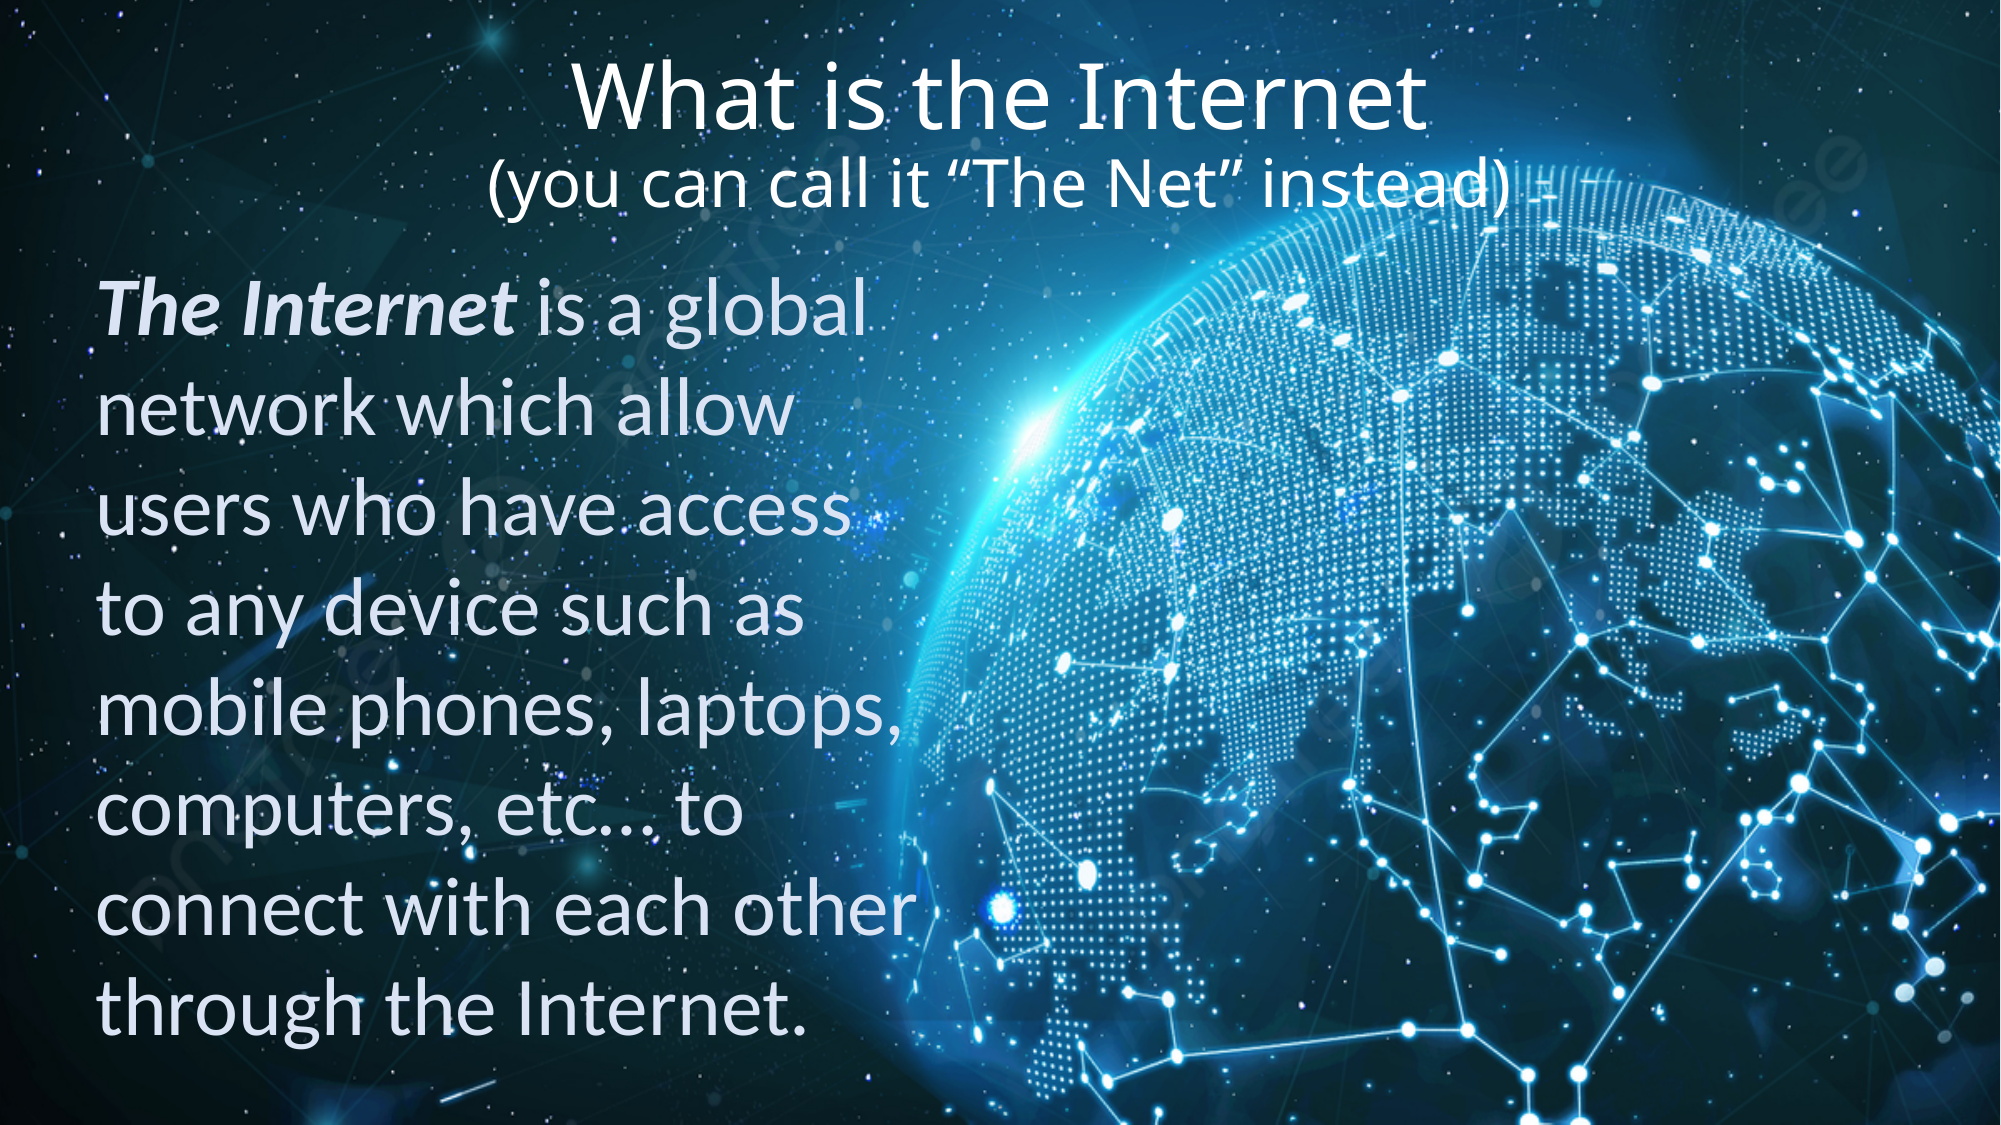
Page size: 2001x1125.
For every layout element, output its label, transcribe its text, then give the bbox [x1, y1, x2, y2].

title What is the Internet (you can call it “The Net” instead) [137, 27, 1863, 245]
picture [0, 0, 2001, 1125]
text_box The Internet is a global network which allow users who have access to any device such as mobile phones, laptops, computers, etc… to connect with each other through the Internet. [80, 244, 949, 1060]
